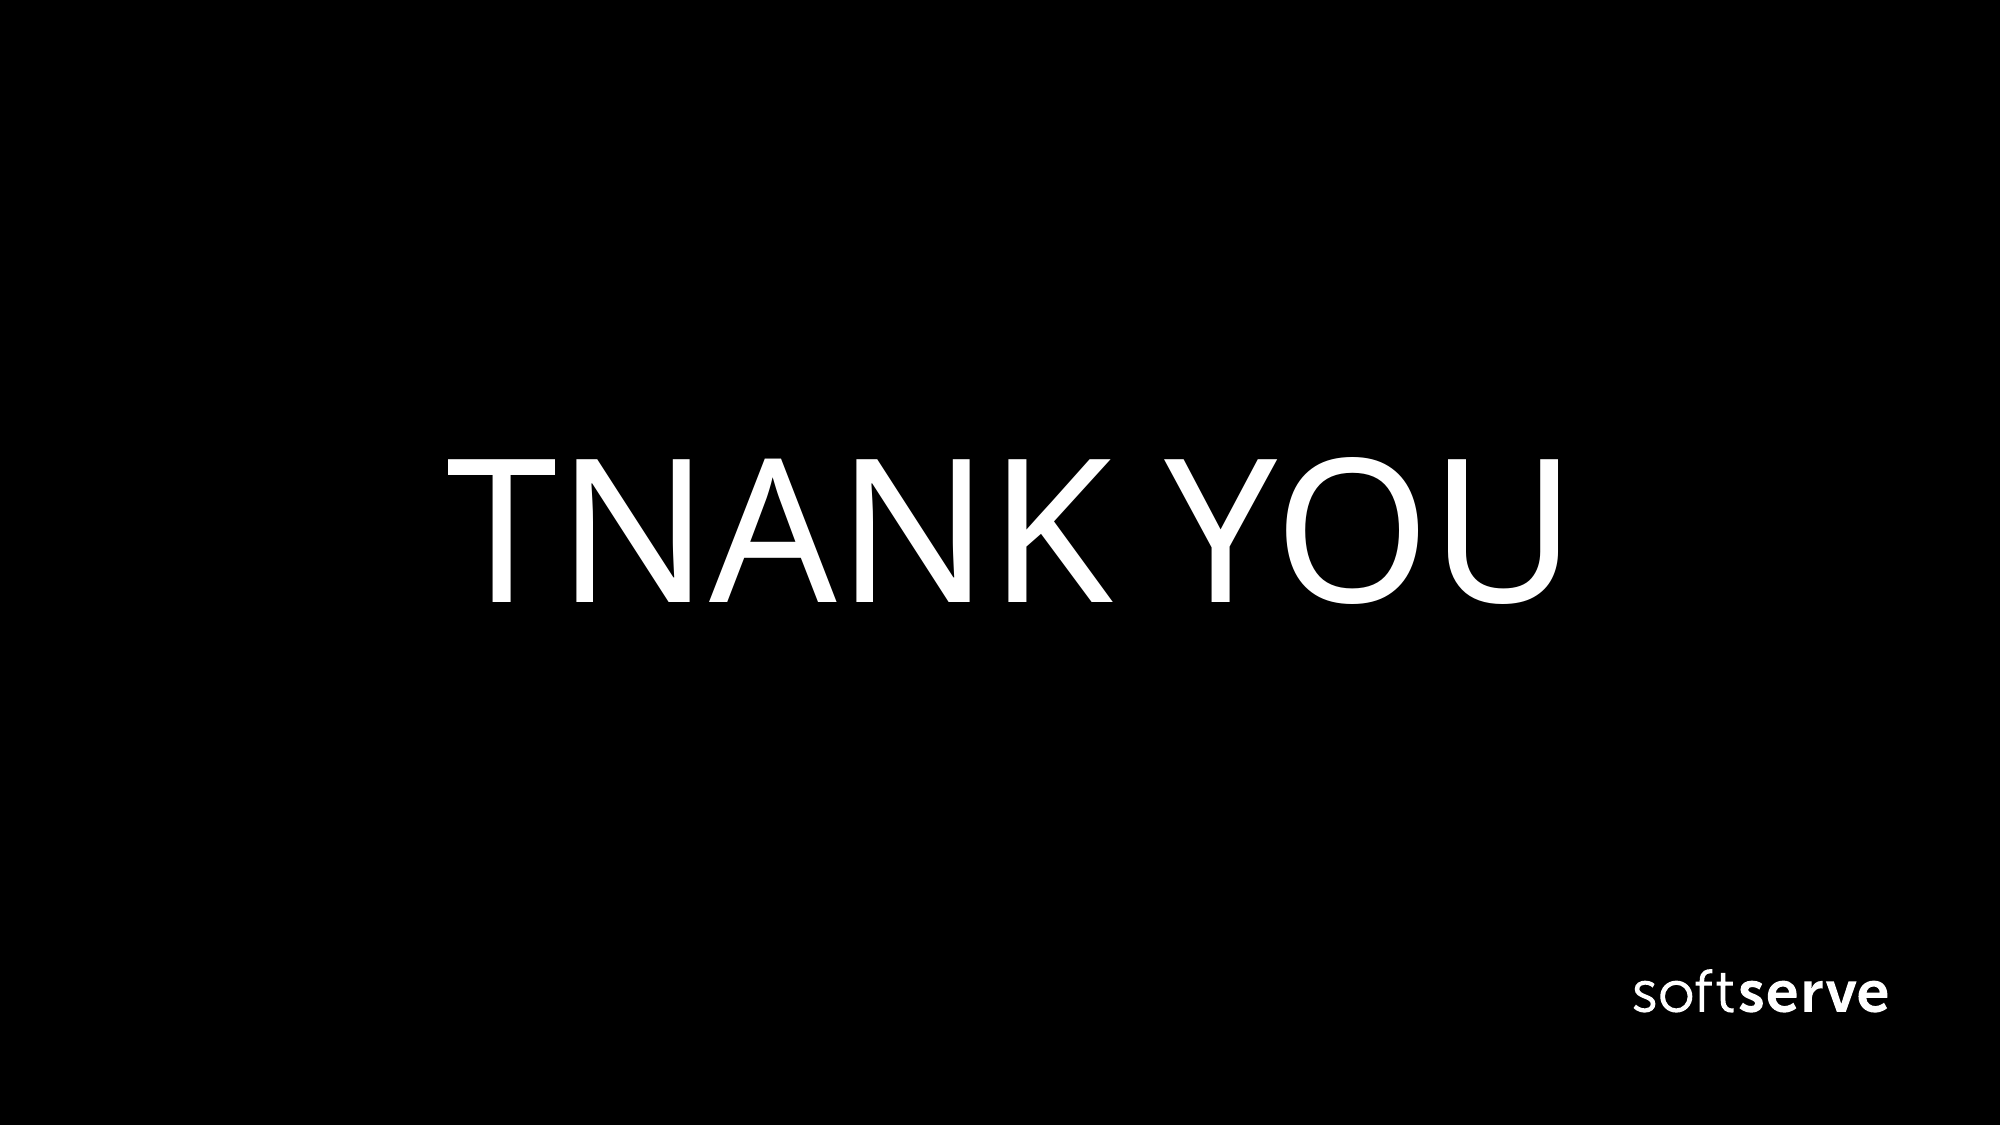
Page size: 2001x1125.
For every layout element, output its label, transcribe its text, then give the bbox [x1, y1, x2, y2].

title TNANK YOU [446, 405, 2000, 829]
